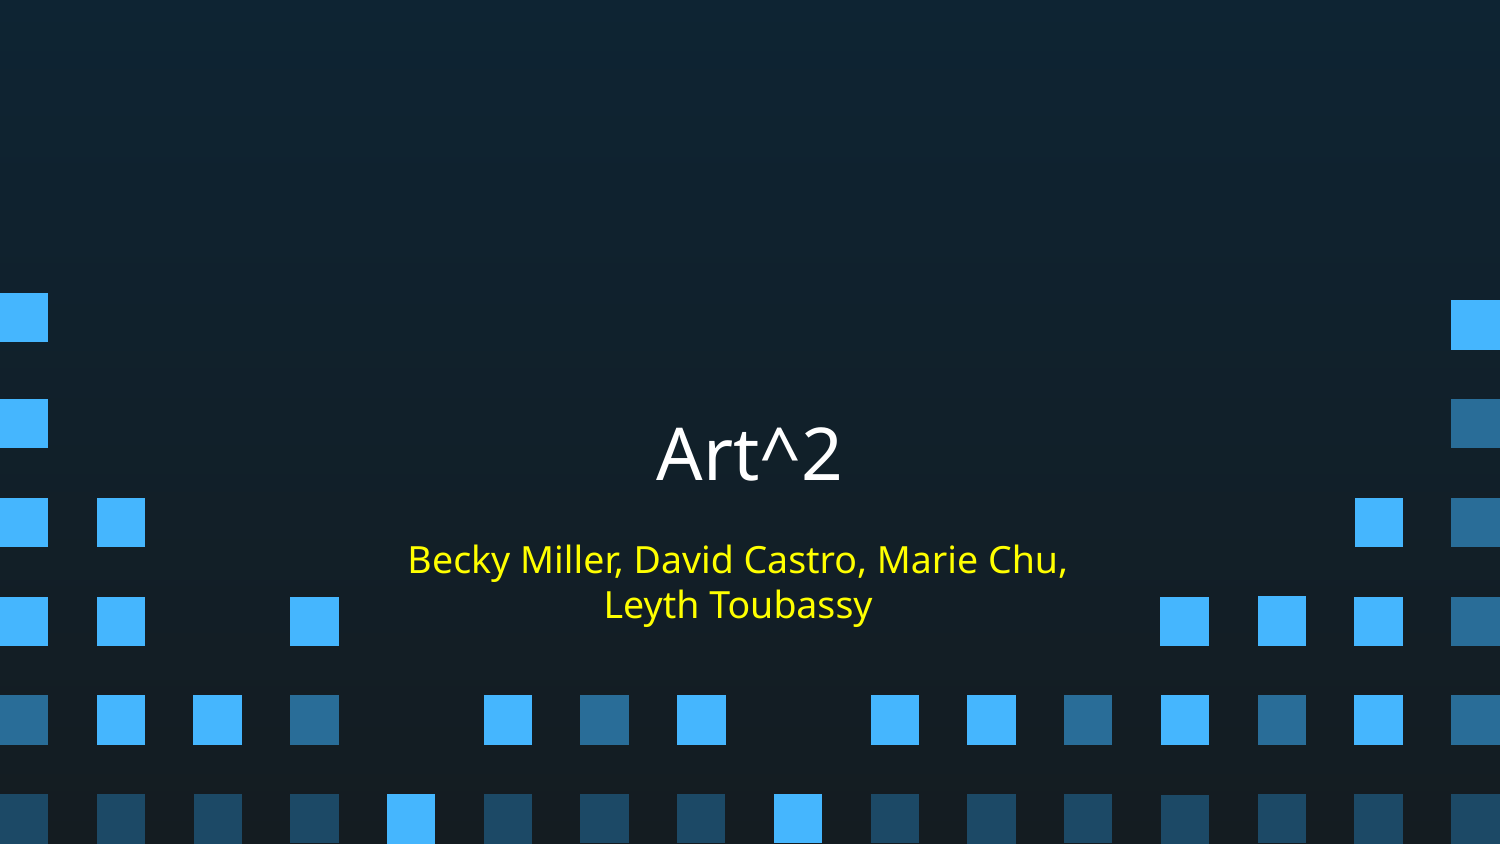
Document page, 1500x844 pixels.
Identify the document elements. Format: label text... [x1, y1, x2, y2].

title Art^2 [302, 373, 1198, 530]
subtitle Becky Miller, David Castro, Marie Chu, Leyth Toubassy [386, 538, 1090, 625]
